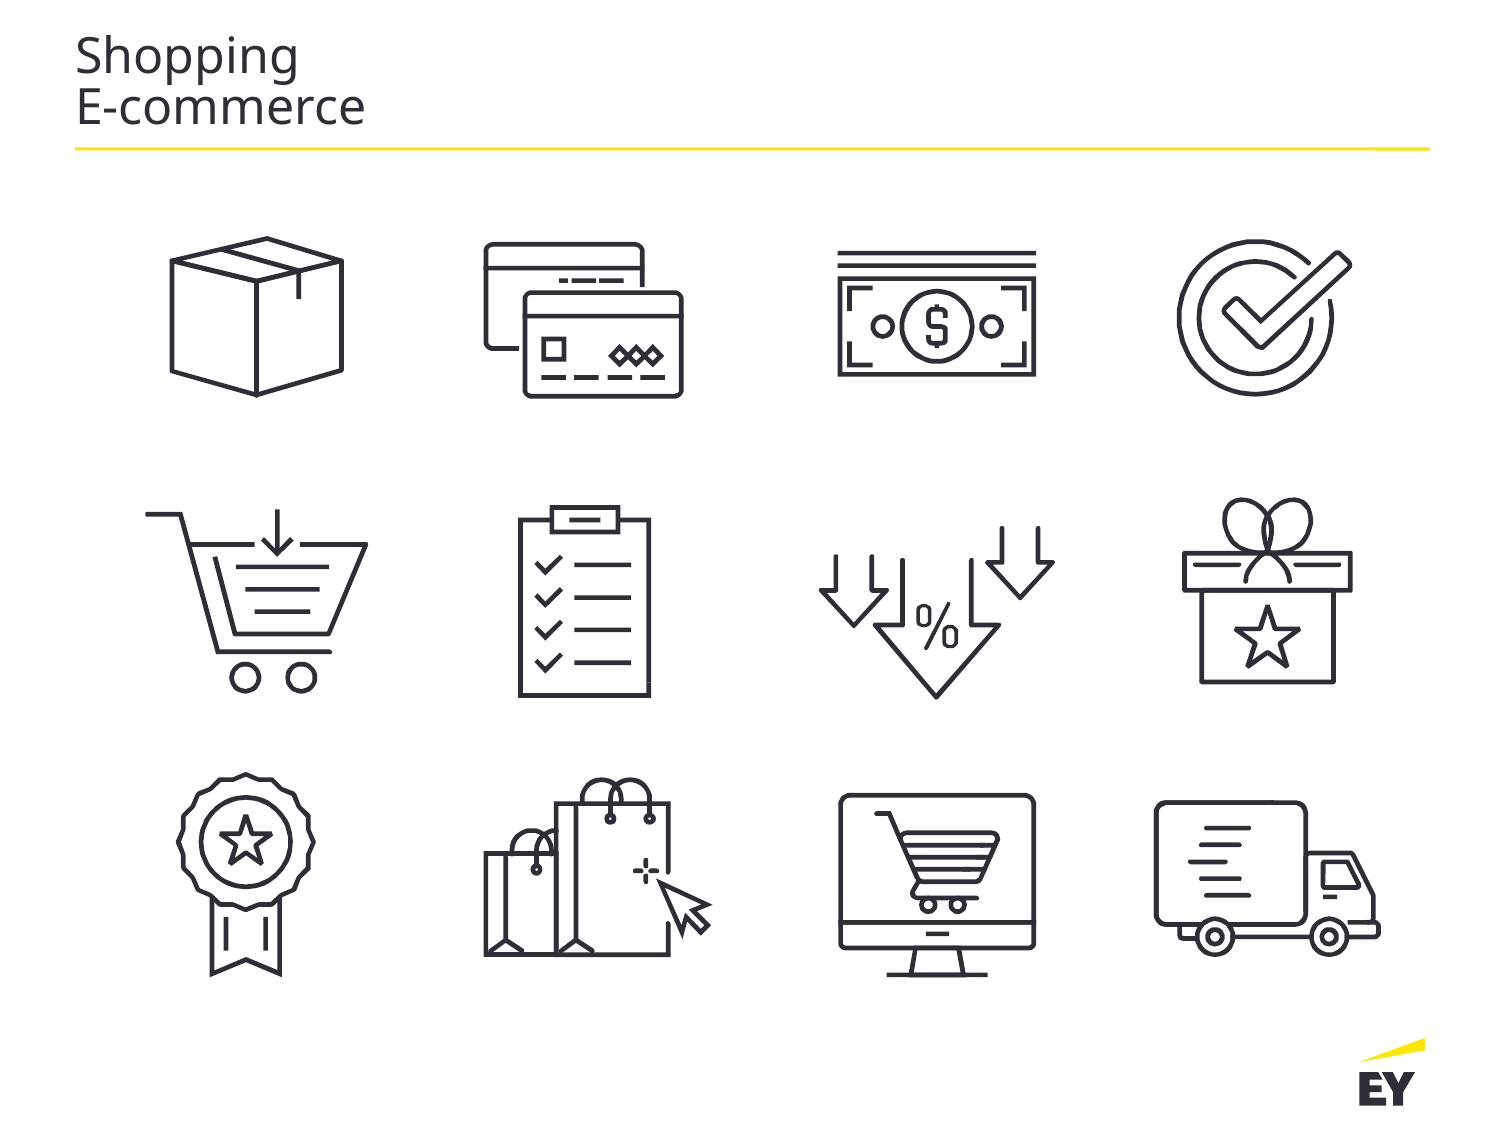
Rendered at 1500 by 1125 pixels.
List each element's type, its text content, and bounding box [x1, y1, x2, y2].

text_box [483, 777, 714, 958]
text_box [1153, 799, 1382, 958]
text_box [175, 771, 317, 978]
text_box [1176, 239, 1353, 397]
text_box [517, 504, 652, 699]
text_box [837, 250, 1037, 377]
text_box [169, 235, 344, 398]
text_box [818, 526, 1056, 700]
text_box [1181, 497, 1353, 685]
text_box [145, 509, 369, 694]
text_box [483, 241, 684, 399]
title Shopping E-commerce [75, 33, 1425, 131]
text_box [838, 792, 1037, 978]
